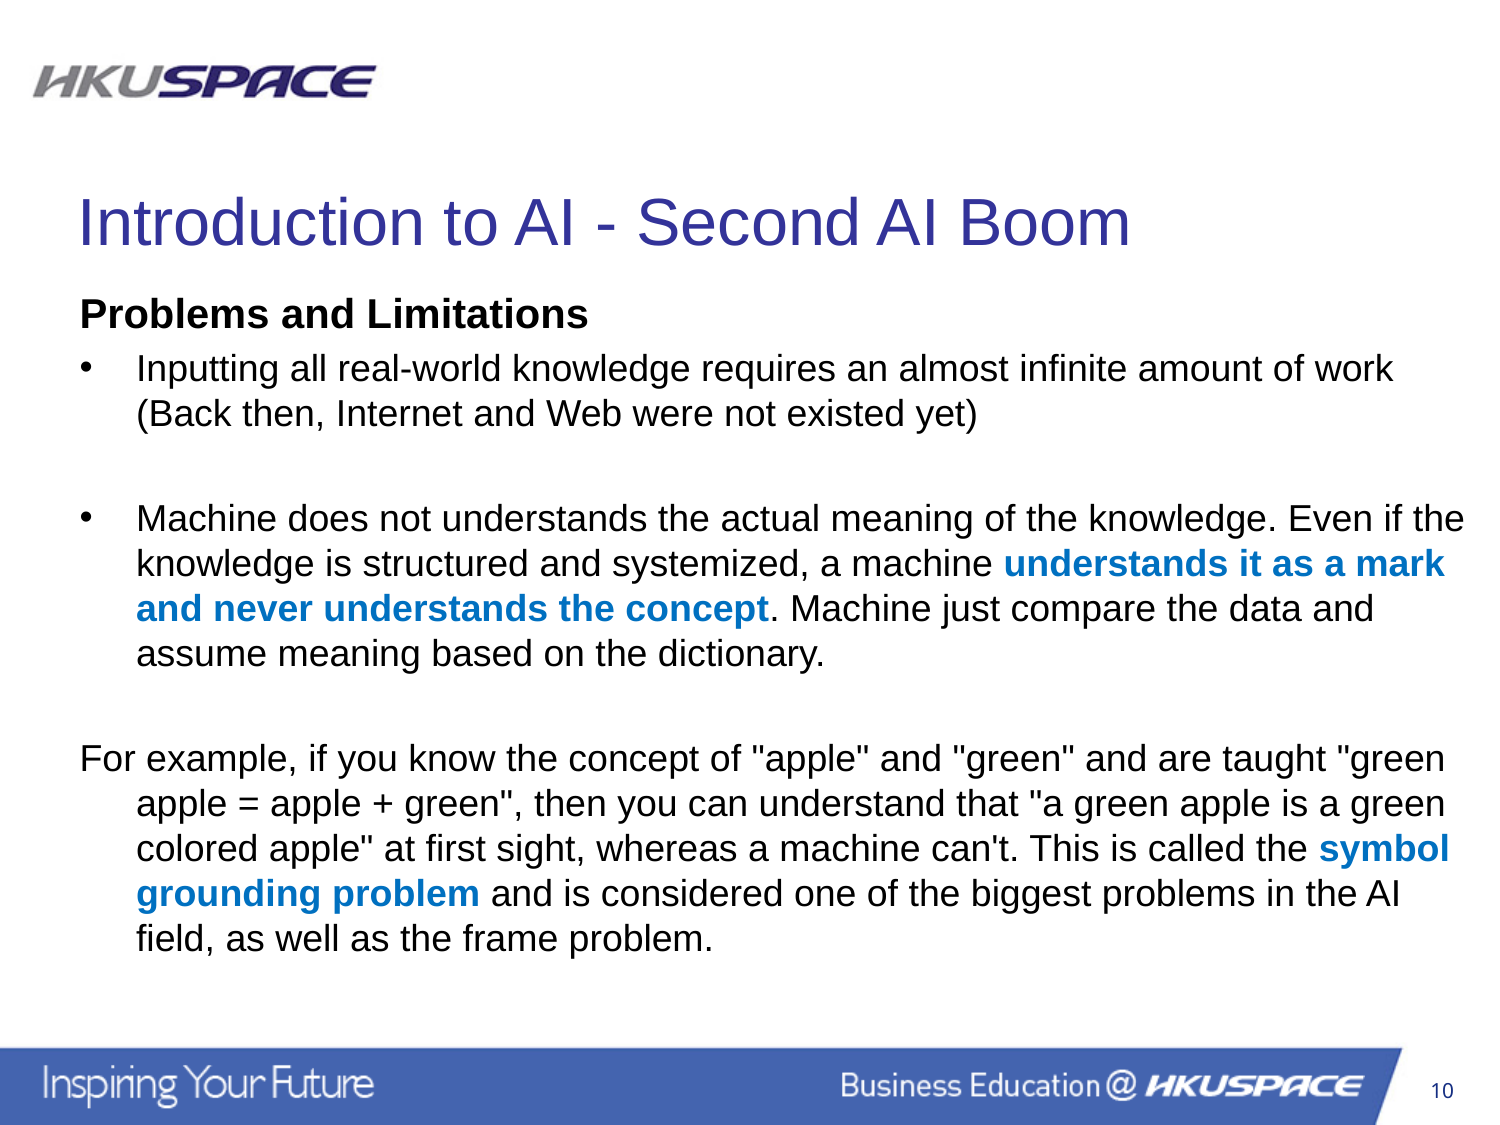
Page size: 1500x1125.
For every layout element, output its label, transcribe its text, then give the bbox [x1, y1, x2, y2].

picture [0, 0, 1500, 1125]
text_box Problems and Limitations Inputting all real-world knowledge requires an almost infinite amount of work (Back then, Internet and Web were not existed yet) Machine does not understands the actual meaning of the knowledge. Even if the knowledge is structured and systemized, a machine understands it as a mark and never understands the concept. Machine just compare the data and assume meaning based on the dictionary. For example, if you know the concept of "apple" and "green" and are taught "green apple = apple + green", then you can understand that "a green apple is a green colored apple" at first sight, whereas a machine can't. This is called the symbol grounding problem and is considered one of the biggest problems in the AI field, as well as the frame problem. [64, 278, 1483, 1047]
slide_number 10 [1415, 1070, 1499, 1125]
title Introduction to AI - Second AI Boom [62, 101, 1388, 266]
